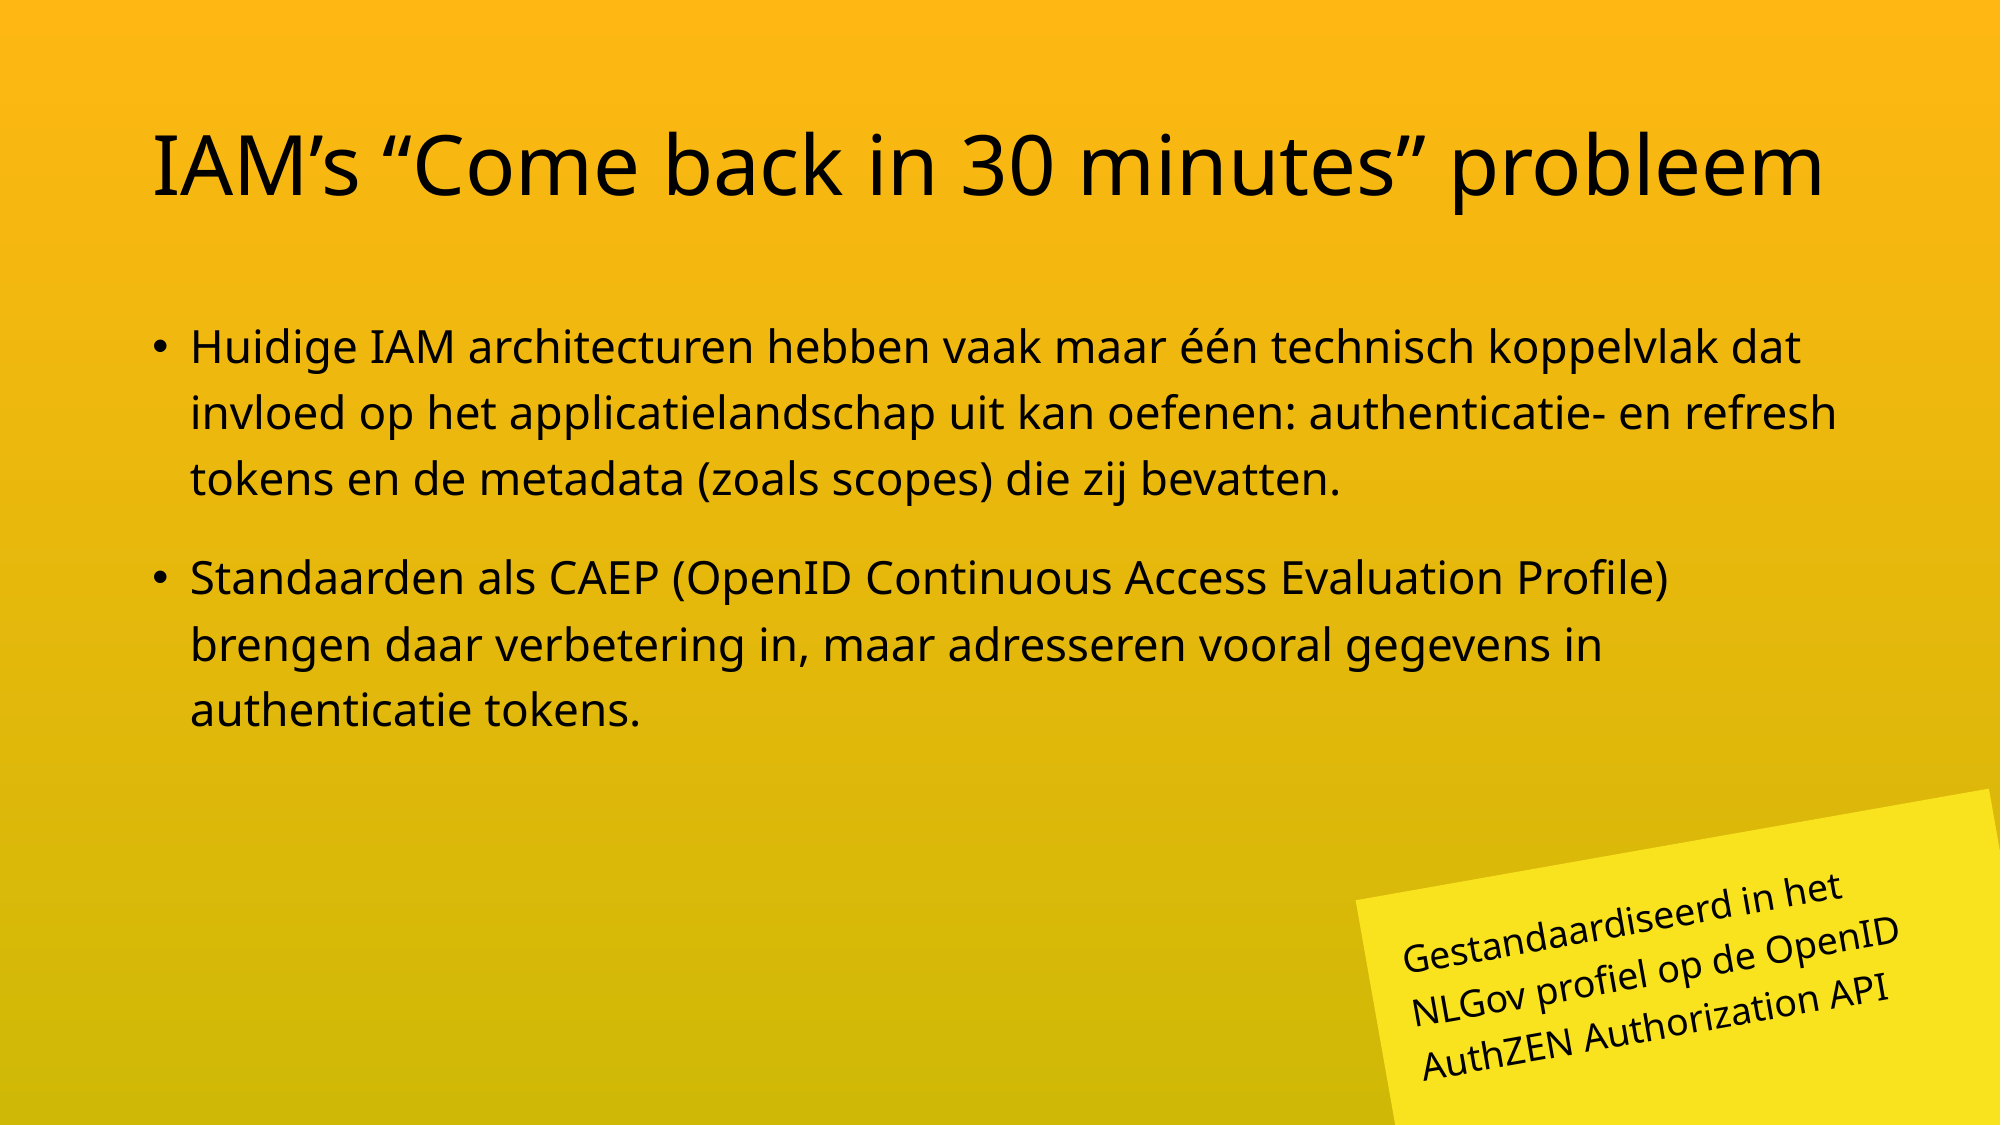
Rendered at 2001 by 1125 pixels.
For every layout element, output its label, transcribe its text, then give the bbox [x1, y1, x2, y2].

title IAM’s “Come back in 30 minutes” probleem [137, 59, 1863, 278]
text_box Gestandaardiseerd in het NLGov profiel op de OpenID AuthZEN Authorization API [1353, 786, 2000, 1125]
list Huidige IAM architecturen hebben vaak maar één technisch koppelvlak dat invloed op het applicatielandschap uit kan oefenen: authenticatie- en refresh tokens en de metadata (zoals scopes) die zij bevatten. Standaarden als CAEP (OpenID Continuous Access Evaluation Profile) brengen daar verbetering in, maar adresseren vooral gegevens in authenticatie tokens. [137, 299, 1863, 1014]
